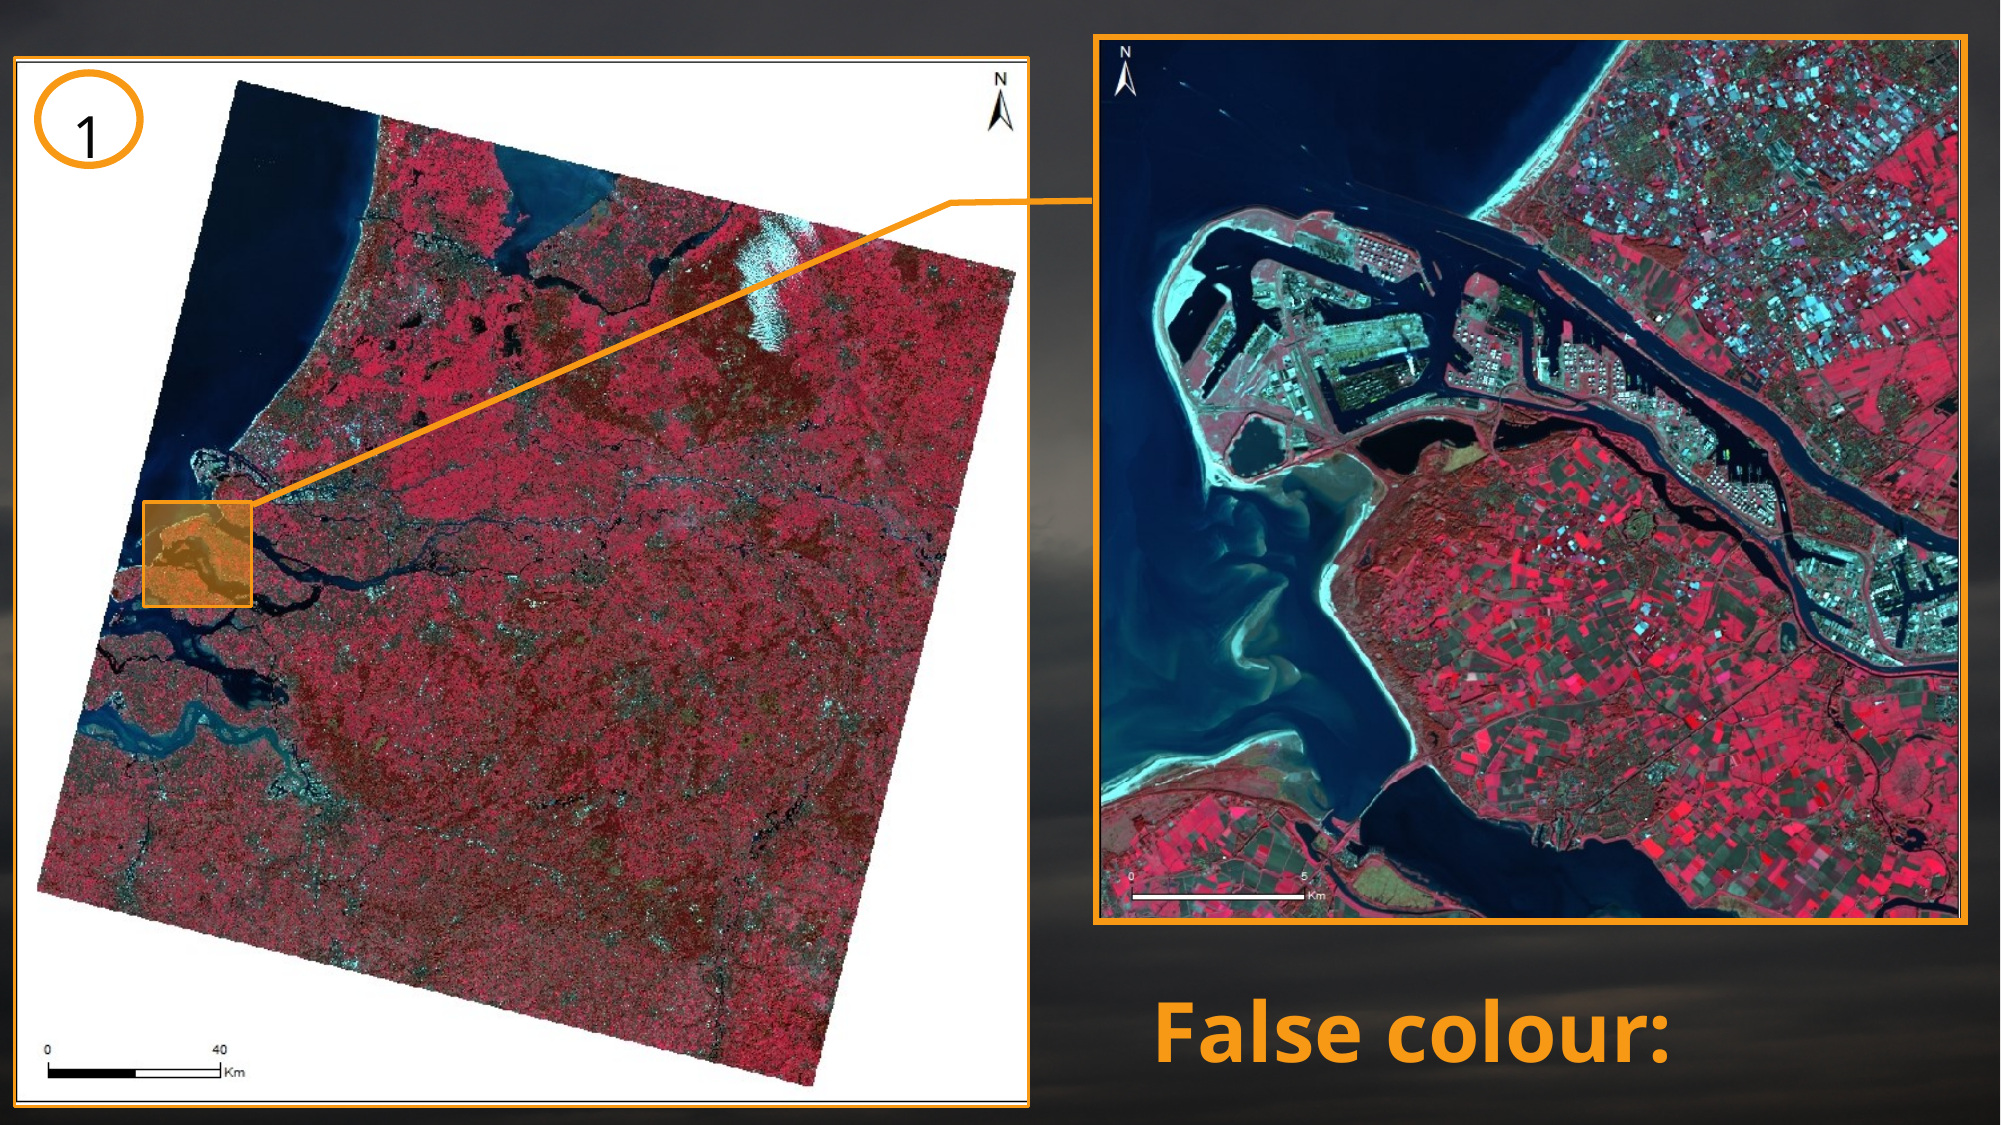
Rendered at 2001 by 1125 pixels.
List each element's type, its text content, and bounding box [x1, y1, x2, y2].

picture [16, 59, 1028, 1105]
text_box [1028, 199, 1093, 203]
text_box [1095, 36, 1100, 922]
picture [1100, 36, 1960, 922]
text_box [1960, 36, 1966, 922]
text_box False colour: Bands 5, 4, 3 [1136, 922, 1931, 1125]
text_box [0, 0, 2000, 1125]
text_box 1 [0, 58, 178, 178]
